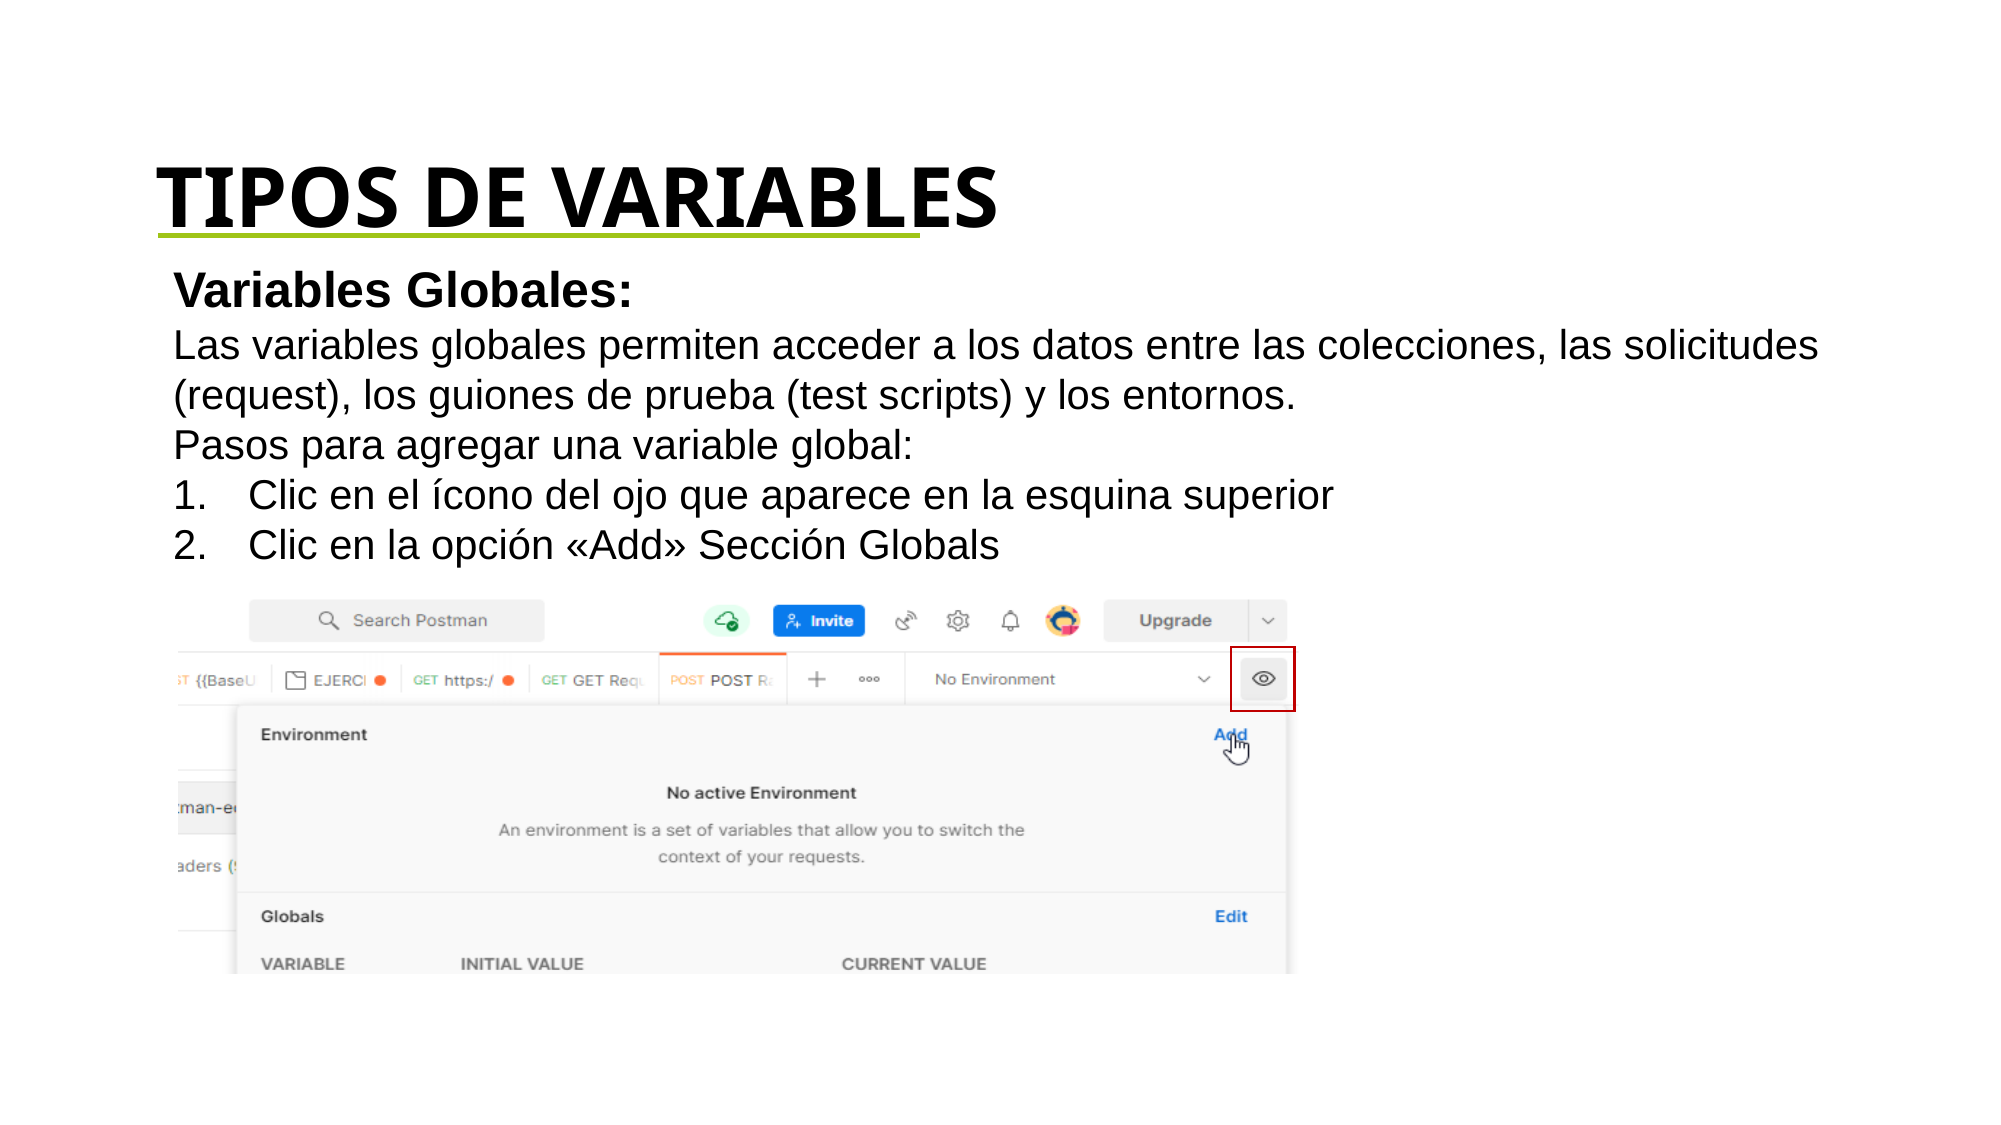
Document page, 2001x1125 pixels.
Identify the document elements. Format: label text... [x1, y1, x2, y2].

text_box Variables Globales: Las variables globales permiten acceder a los datos entre las colecciones, las solicitudes (request), los guiones de prueba (test scripts) y los entornos. Pasos para agregar una variable global: Clic en el ícono del ojo que aparece en la esquina superior Clic en la opción «Add» Sección Globals [158, 250, 1887, 676]
picture [178, 577, 1299, 974]
list TIPOS DE VARIABLES [140, 147, 1905, 239]
